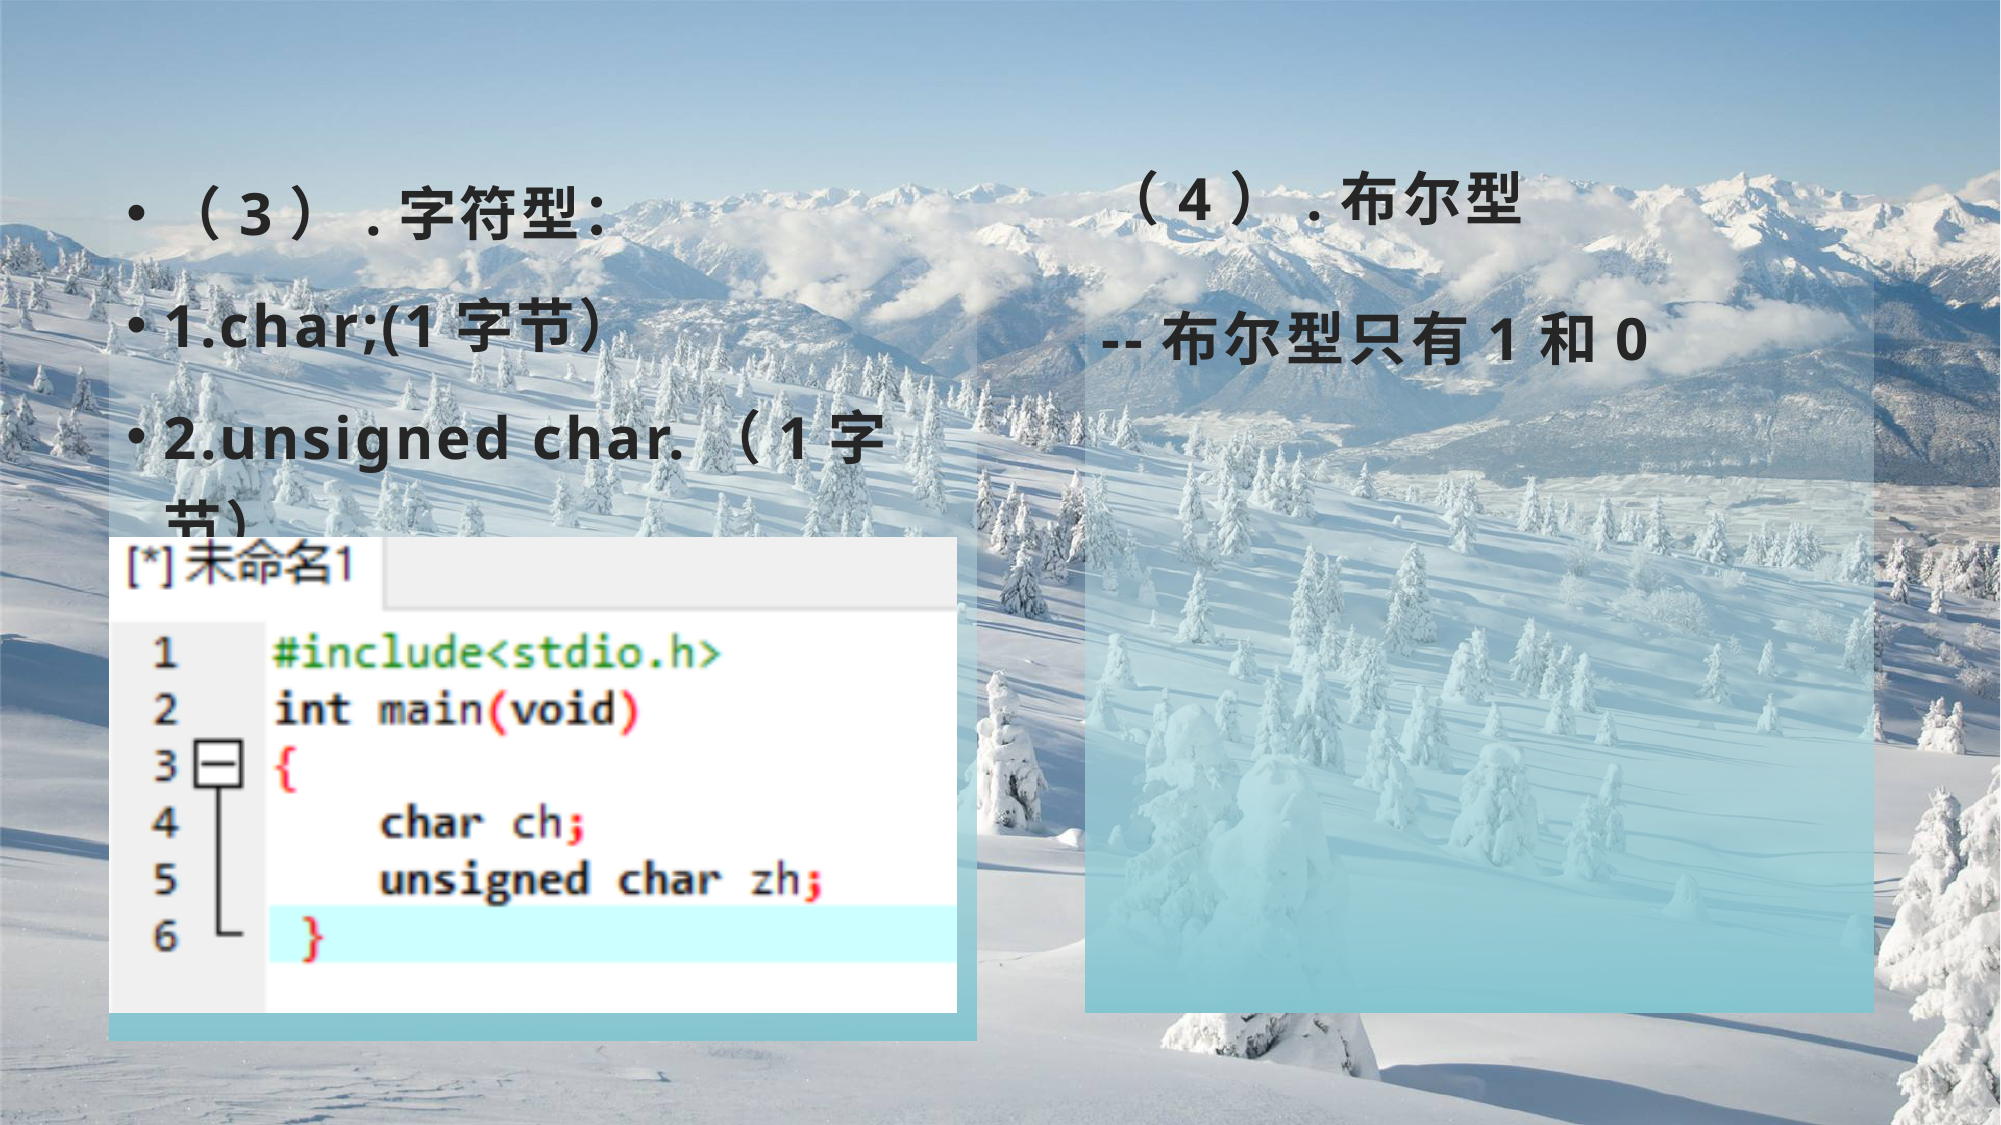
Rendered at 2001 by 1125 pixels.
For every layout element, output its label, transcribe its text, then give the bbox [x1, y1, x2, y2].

list （3）.字符型： 1.char;(1字节） 2.unsigned char.（1字节） [109, 156, 977, 1041]
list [109, 537, 957, 1013]
picture [0, 0, 2001, 1125]
title （4）.布尔型 --布尔型只有1和0 [1085, 156, 1874, 1013]
